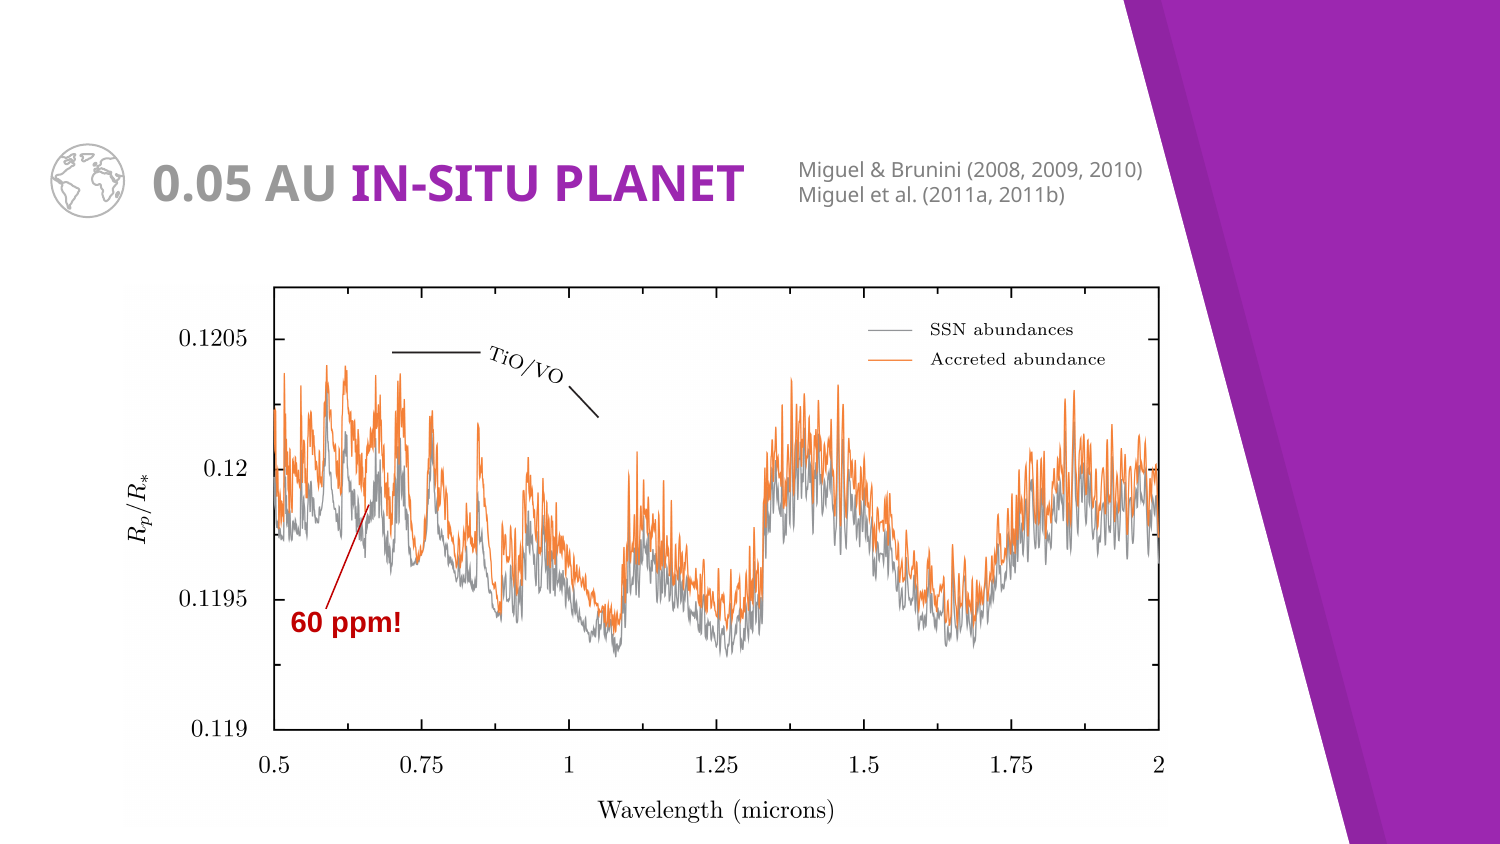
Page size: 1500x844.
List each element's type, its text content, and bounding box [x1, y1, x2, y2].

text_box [325, 504, 370, 610]
title 0.05 AU IN-SITU PLANET [137, 159, 783, 227]
picture [123, 283, 1168, 827]
text_box Miguel & Brunini (2008, 2009, 2010) Miguel et al. (2011a, 2011b) [783, 148, 1158, 249]
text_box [51, 144, 125, 218]
